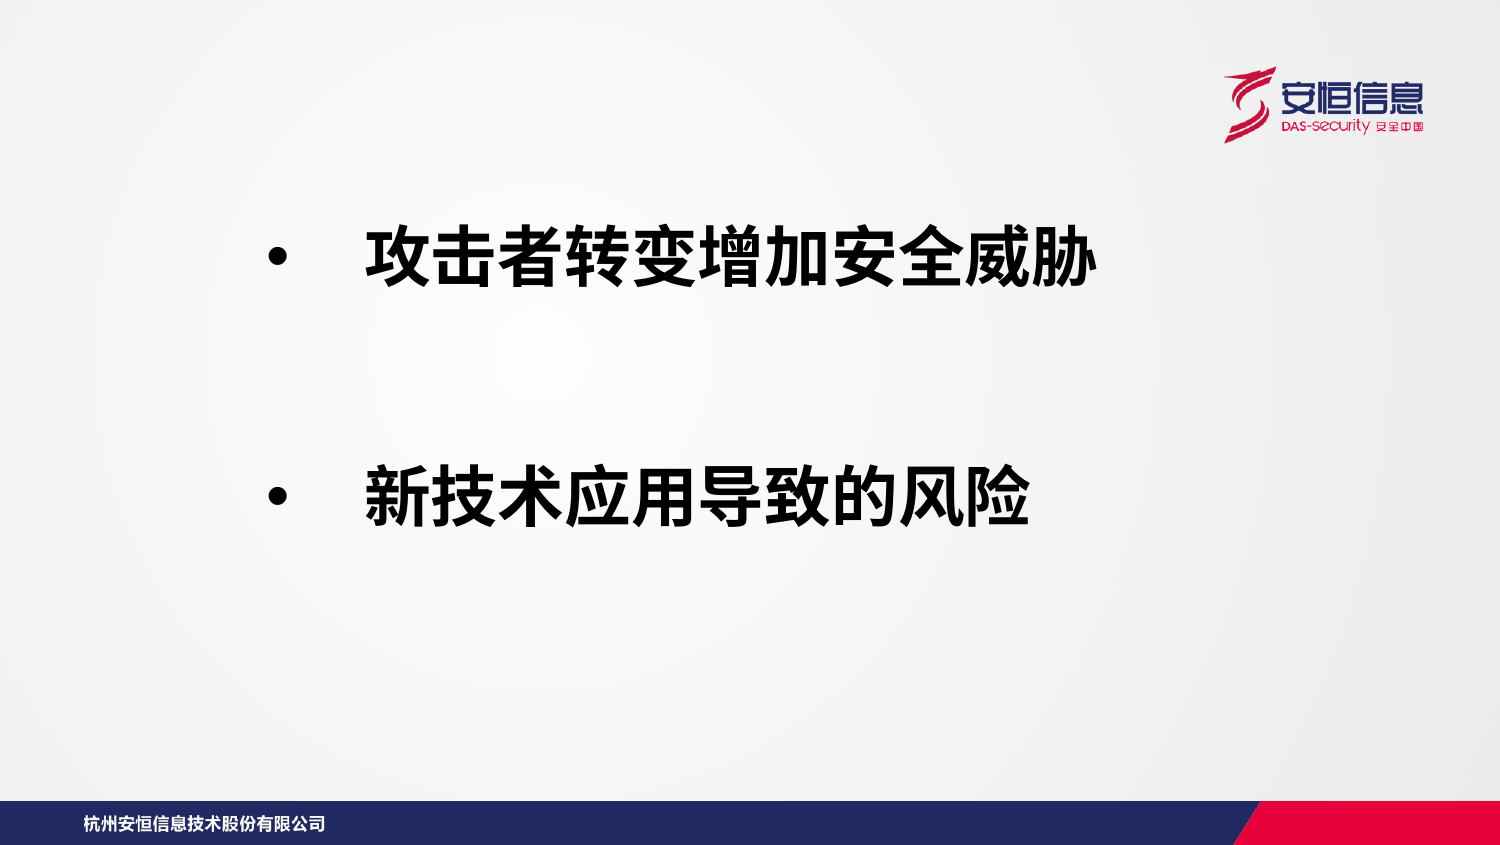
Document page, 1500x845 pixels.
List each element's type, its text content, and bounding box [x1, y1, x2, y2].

picture [0, 0, 1500, 845]
text_box 攻击者转变增加安全威胁 新技术应用导致的风险 [229, 167, 1399, 588]
